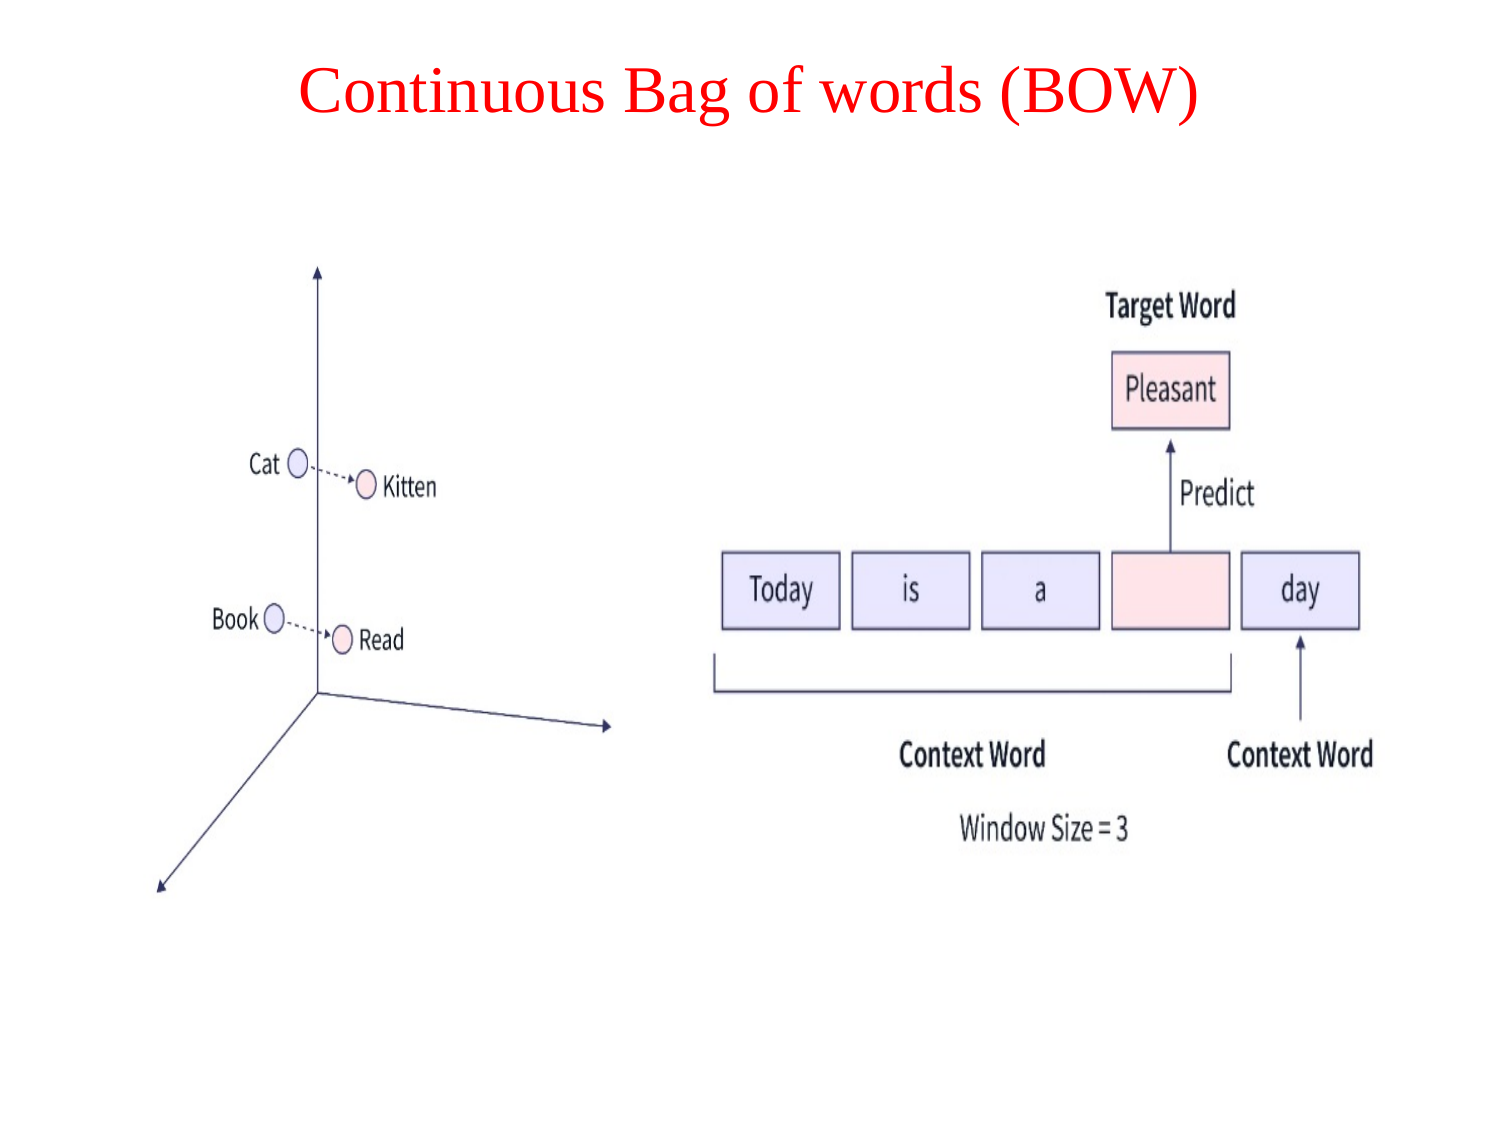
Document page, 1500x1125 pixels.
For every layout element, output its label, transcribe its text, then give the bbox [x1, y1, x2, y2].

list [78, 217, 635, 926]
picture [648, 199, 1426, 908]
title Continuous Bag of words (BOW) [74, 39, 1426, 133]
